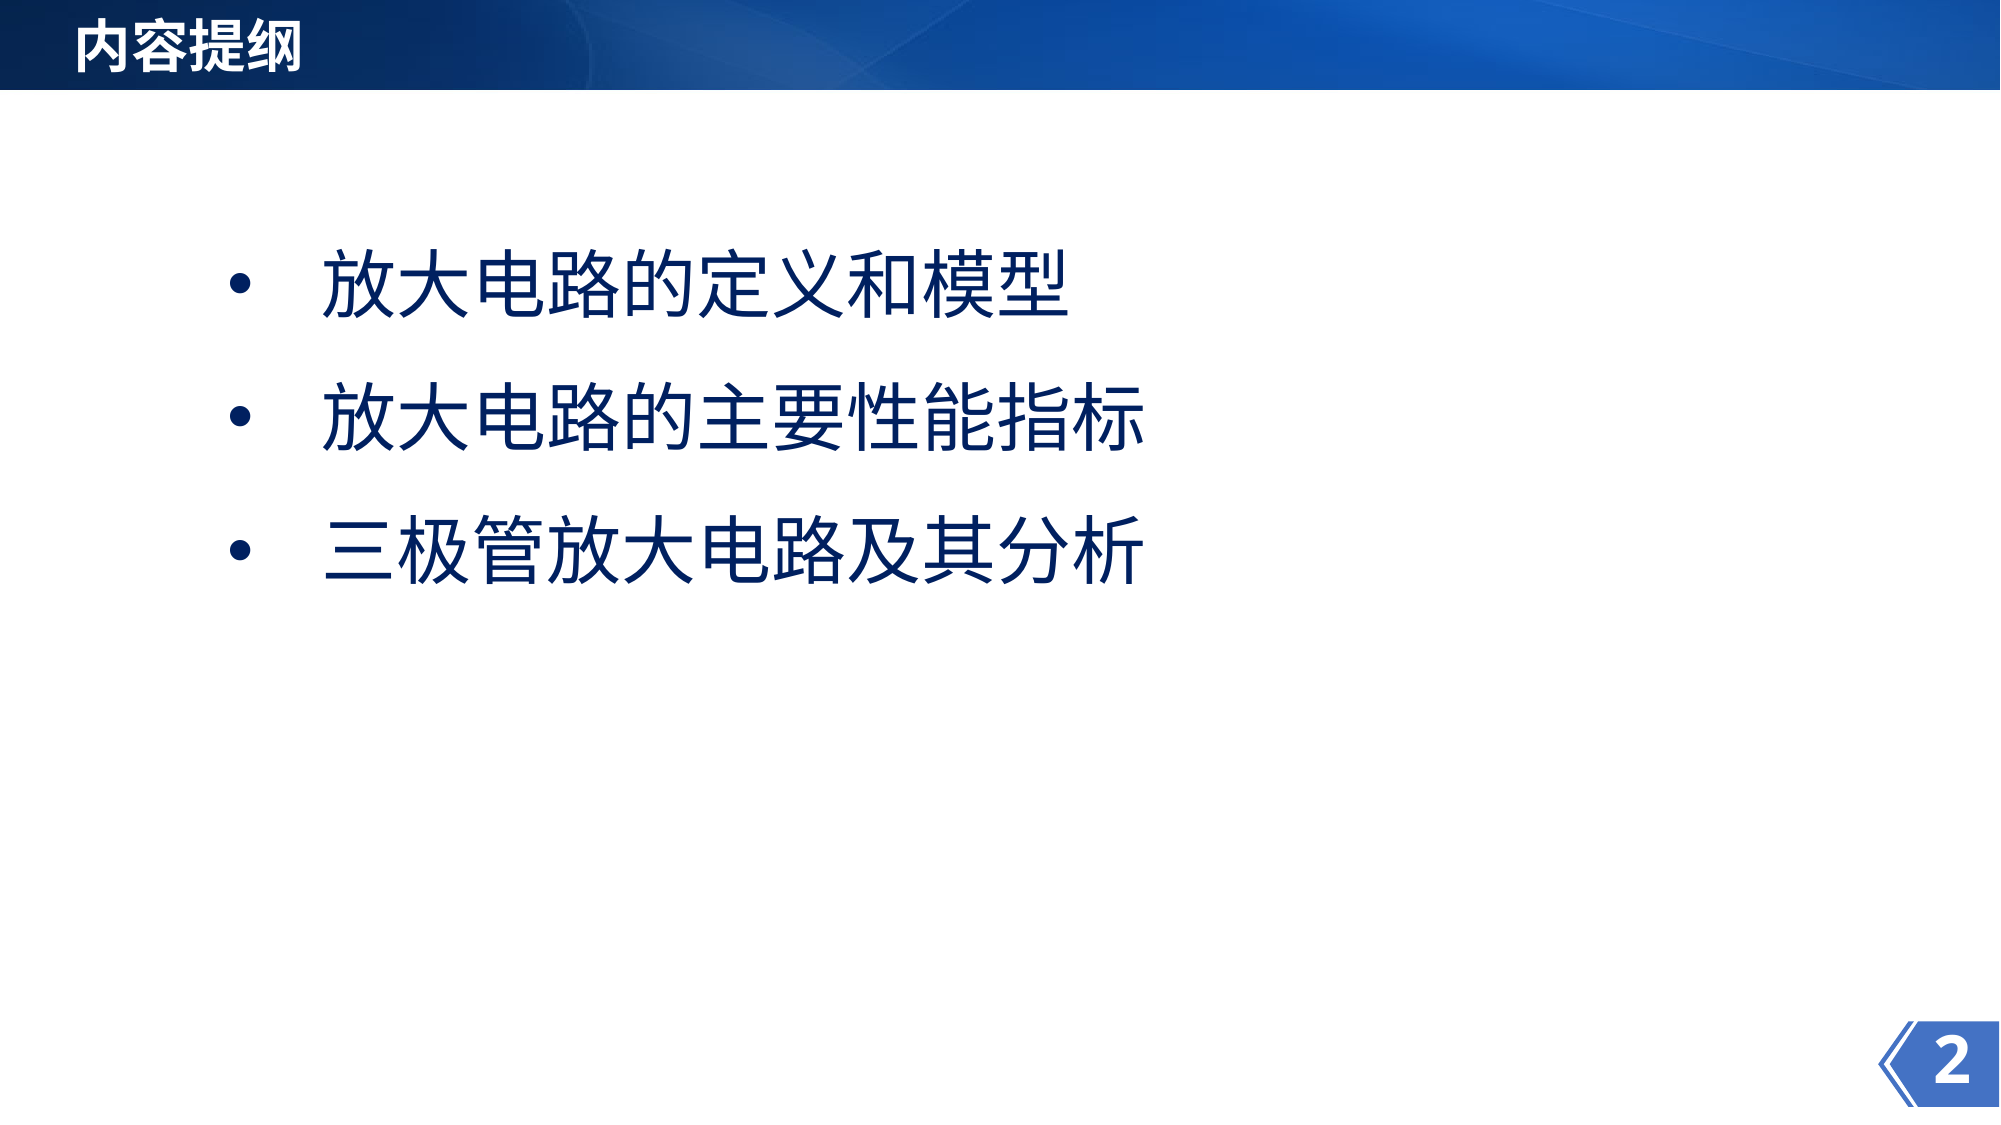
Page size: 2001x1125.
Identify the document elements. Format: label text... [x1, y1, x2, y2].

picture [0, 0, 2000, 95]
text_box 内容提纲 [58, 0, 1999, 90]
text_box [1878, 1016, 2000, 1107]
text_box 放大电路的定义和模型 放大电路的主要性能指标 三极管放大电路及其分析 [212, 212, 1404, 602]
